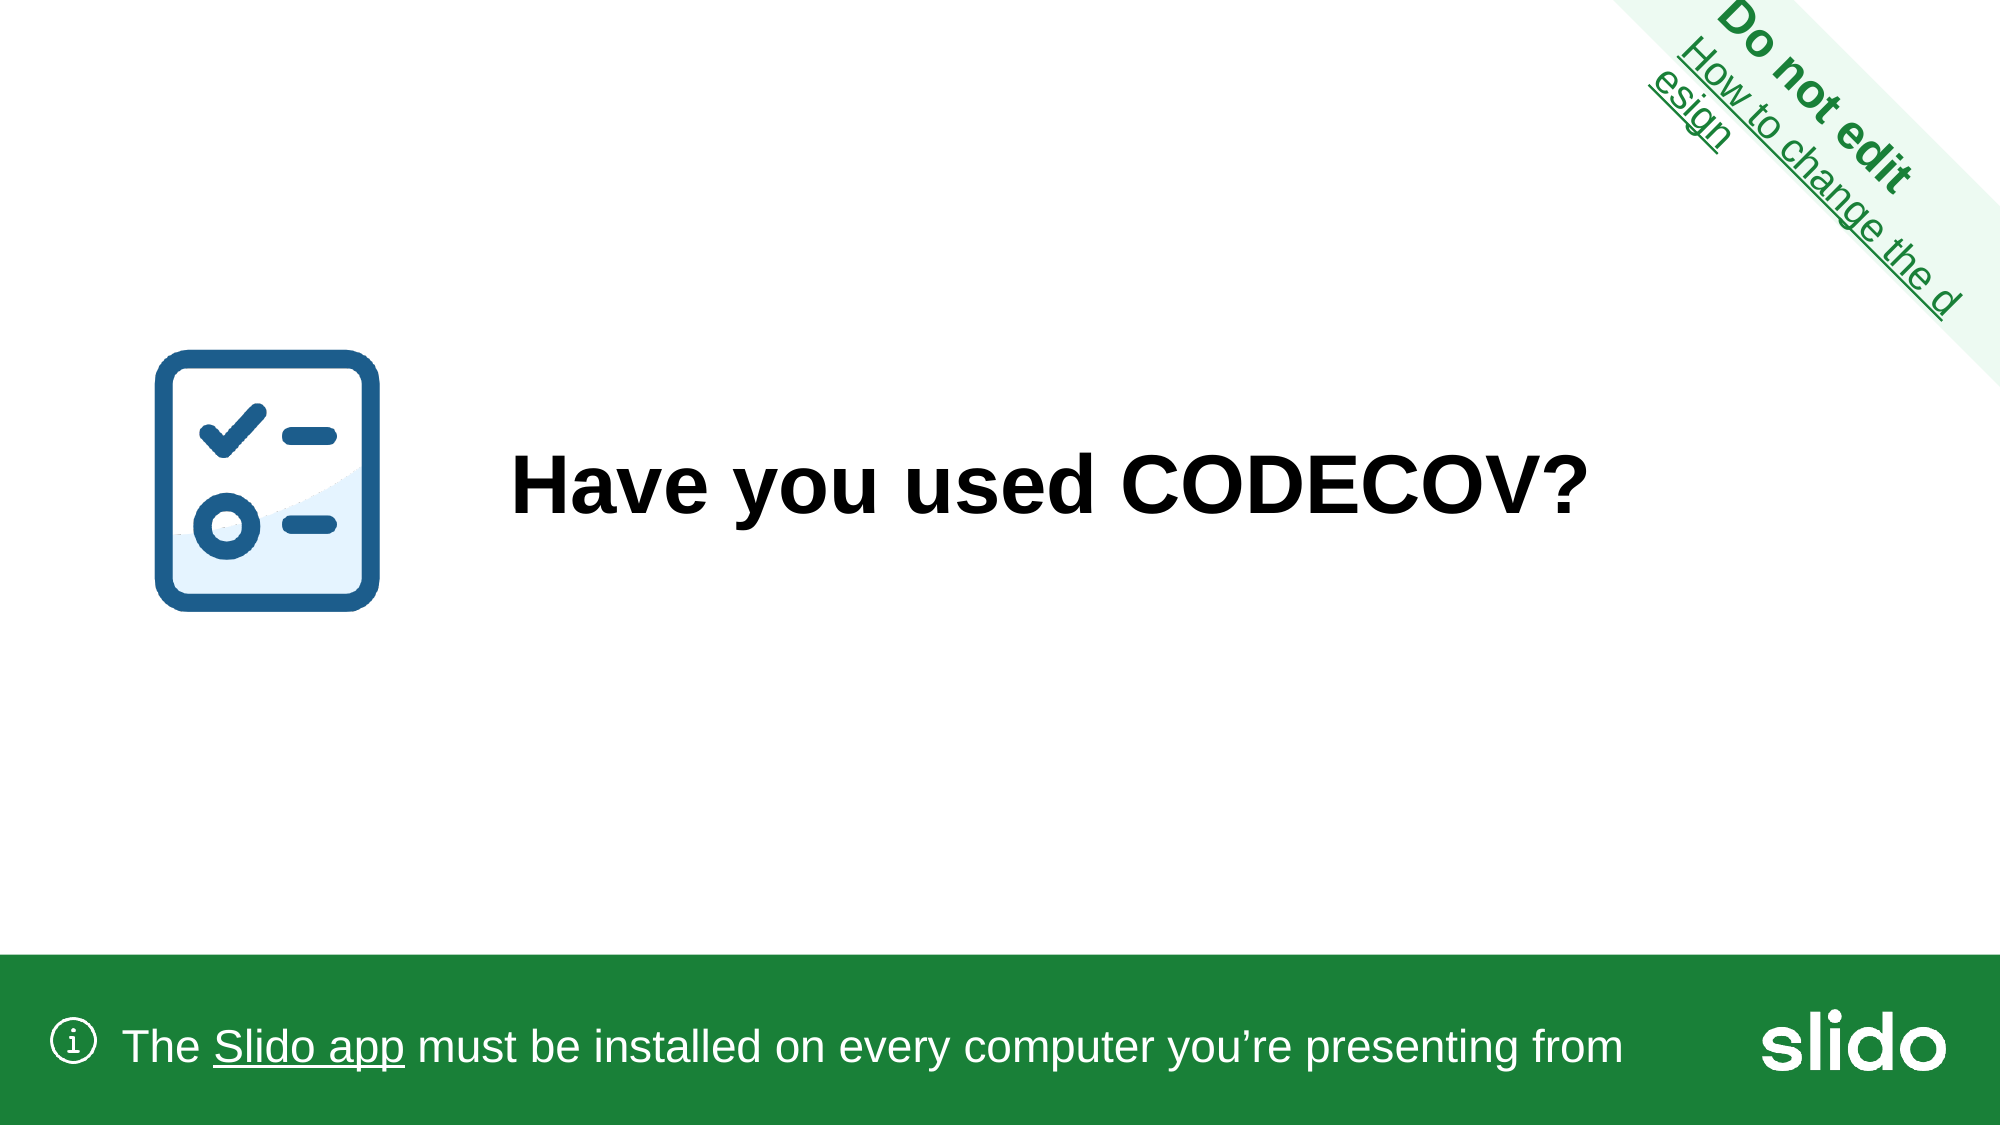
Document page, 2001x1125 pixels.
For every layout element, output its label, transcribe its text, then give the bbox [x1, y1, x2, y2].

picture [1762, 1009, 1946, 1071]
text_box [72, 285, 462, 675]
text_box The Slido app must be installed on every computer you’re presenting from [0, 954, 2000, 1125]
text_box Do not edit How to change the design [1613, 0, 2000, 387]
text_box Have you used CODECOV? [510, 164, 1903, 797]
picture [48, 1015, 98, 1065]
